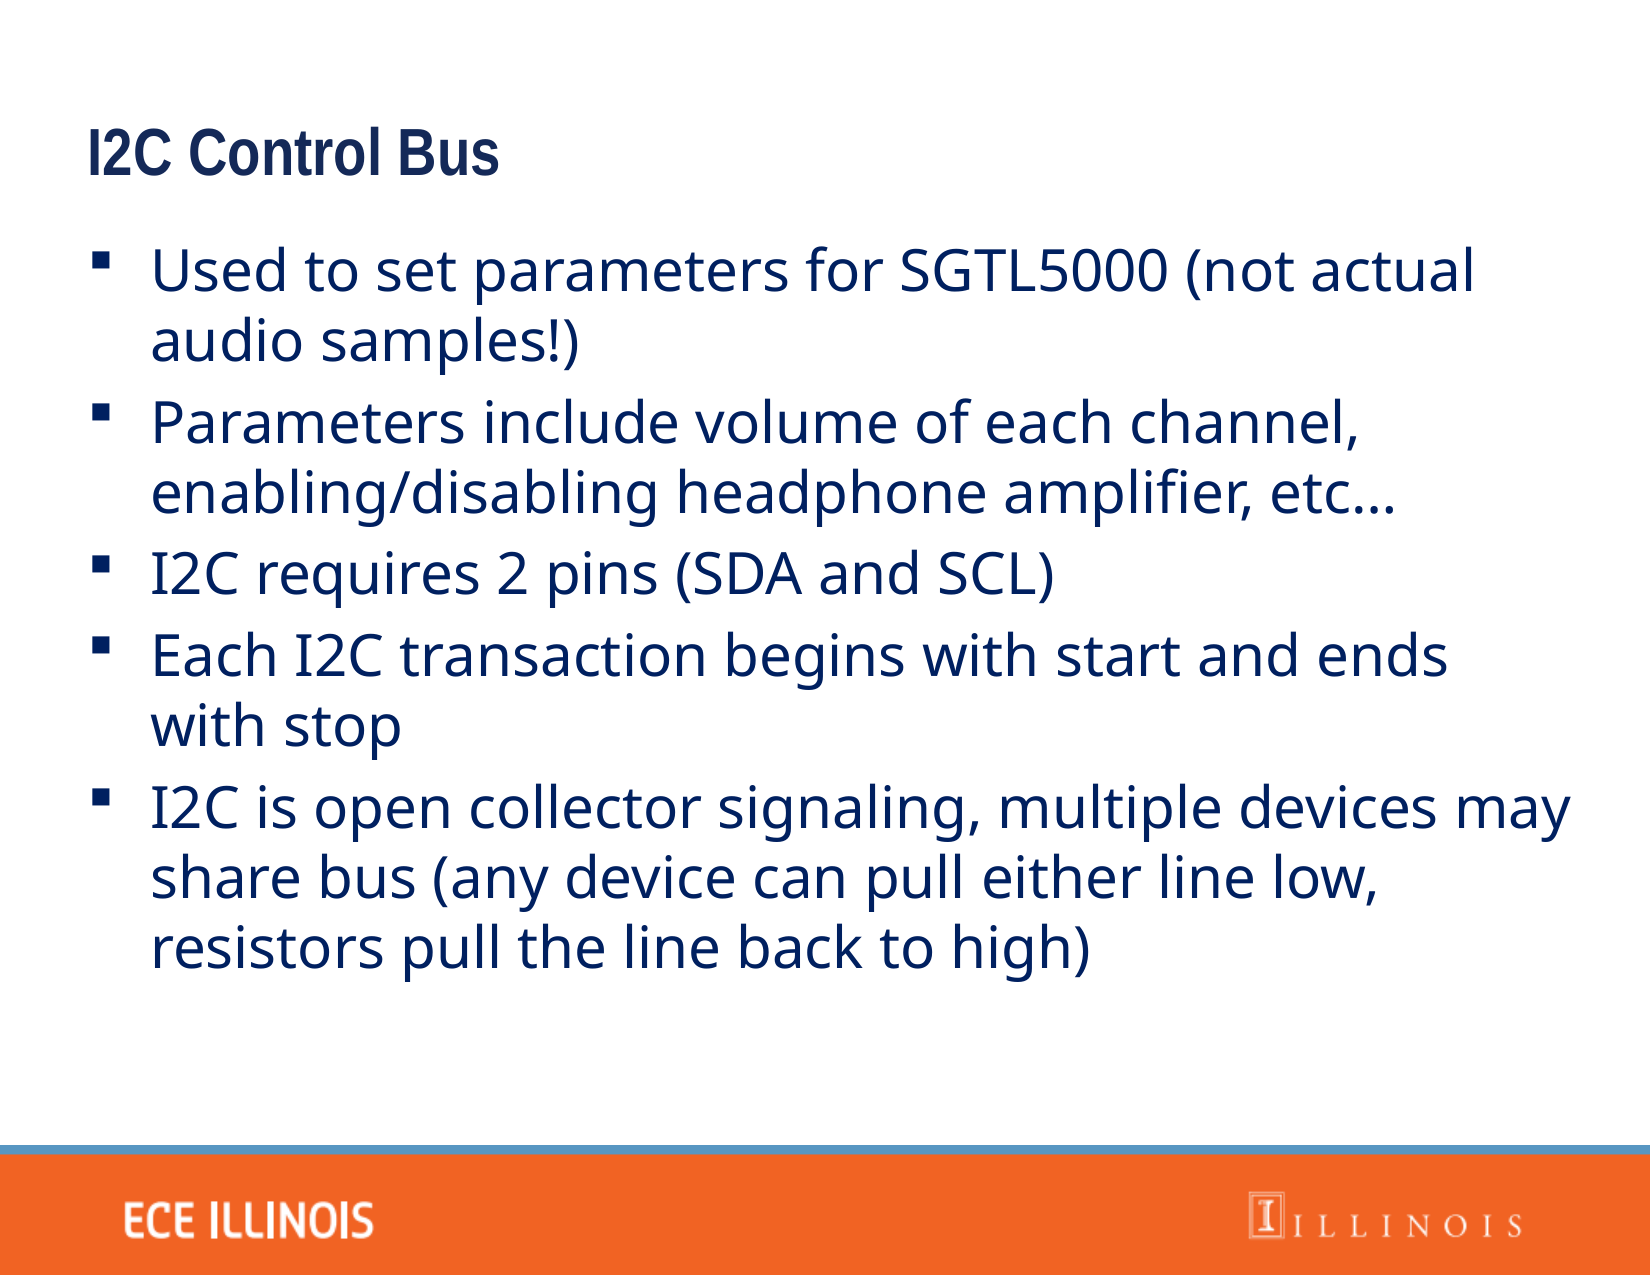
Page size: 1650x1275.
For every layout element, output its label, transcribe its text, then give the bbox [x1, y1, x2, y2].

list I2C Control Bus [72, 101, 1263, 224]
list Used to set parameters for SGTL5000 (not actual audio samples!) Parameters include volume of each channel, enabling/disabling headphone amplifier, etc… I2C requires 2 pins (SDA and SCL) Each I2C transaction begins with start and ends with stop I2C is open collector signaling, multiple devices may share bus (any device can pull either line low, resistors pull the line back to high) [72, 225, 1590, 1018]
